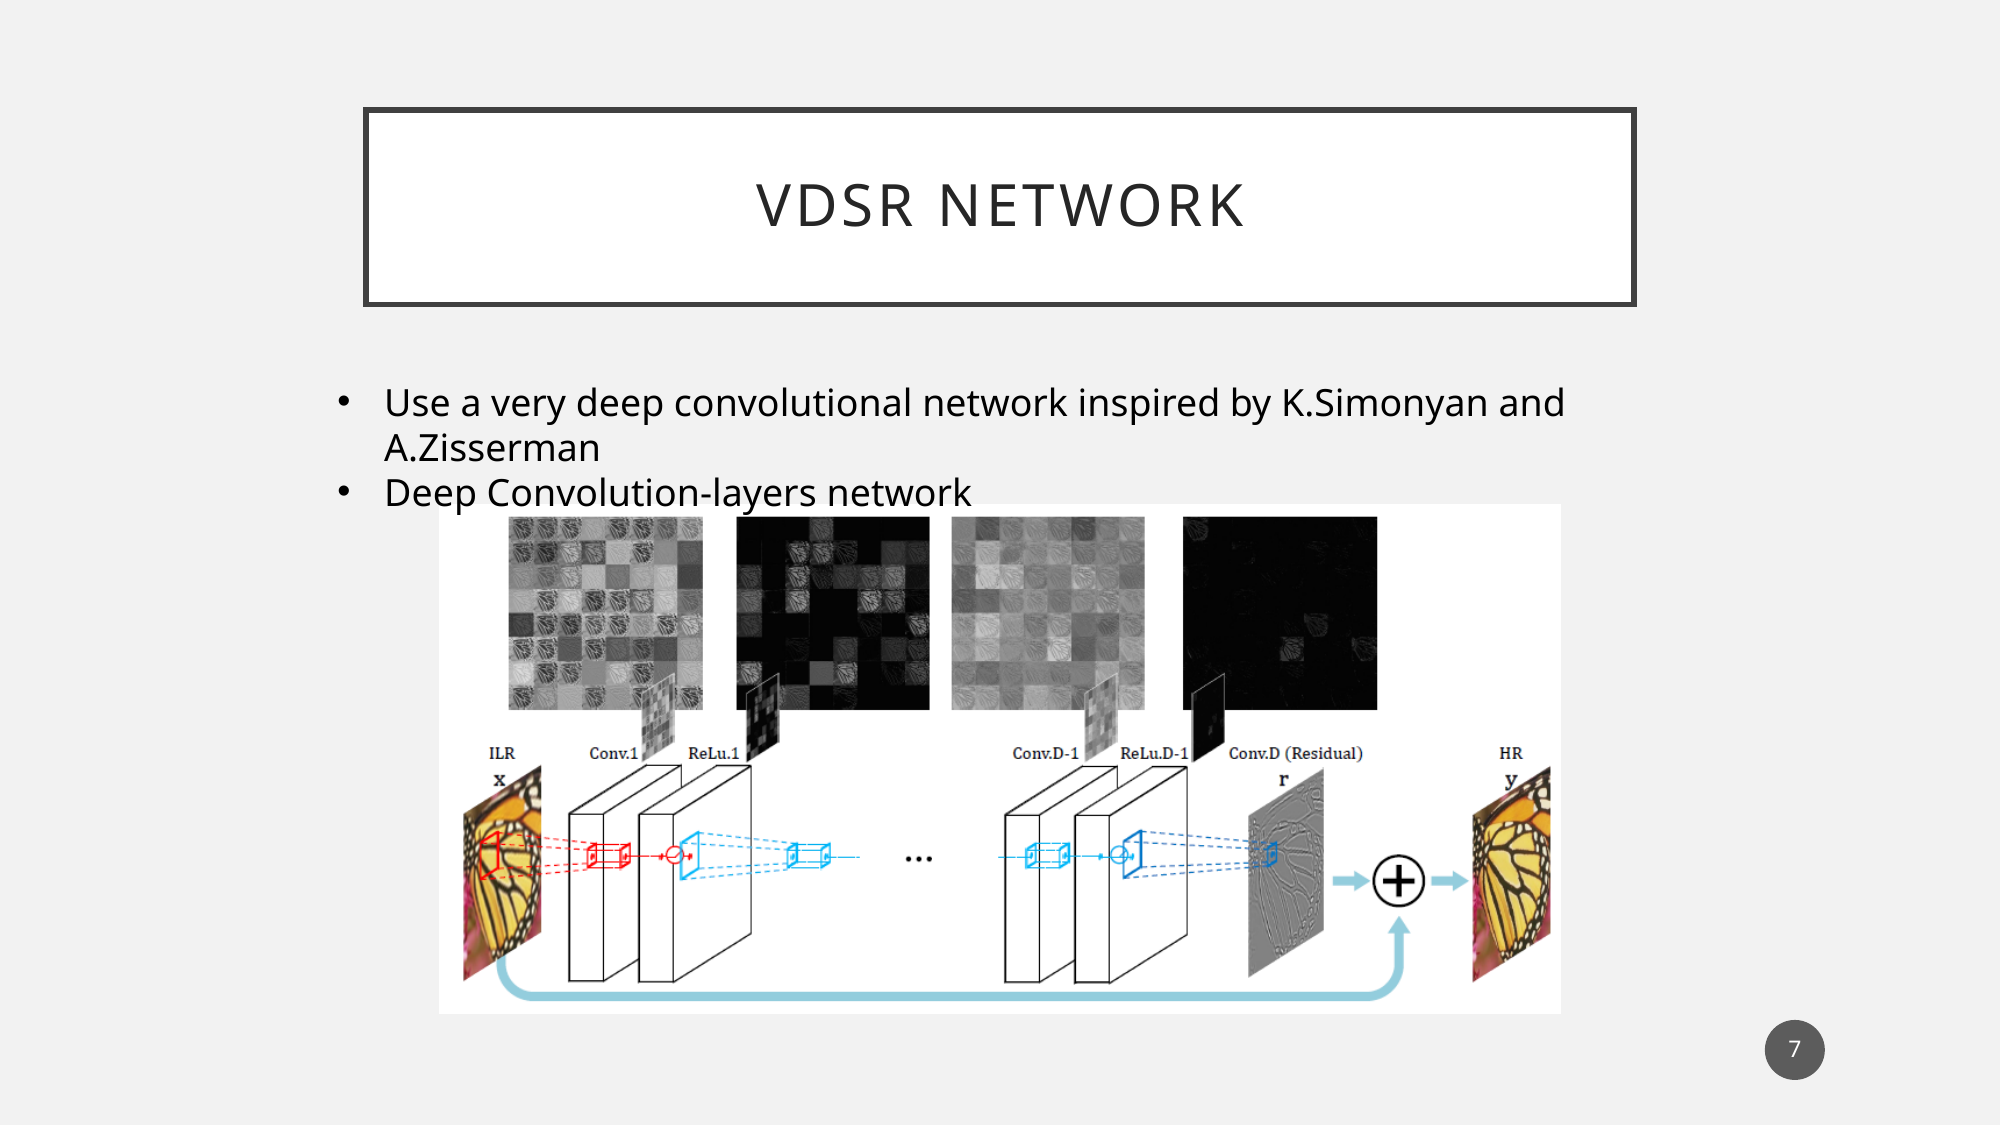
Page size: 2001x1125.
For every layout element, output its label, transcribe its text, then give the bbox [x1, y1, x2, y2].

text_box Use a very deep convolutional network inspired by K.Simonyan and A.Zisserman Deep Convolution-layers network [322, 371, 1795, 521]
title VDSR Network [363, 107, 1637, 307]
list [439, 504, 1561, 1014]
slide_number 7 [1764, 1019, 1825, 1080]
